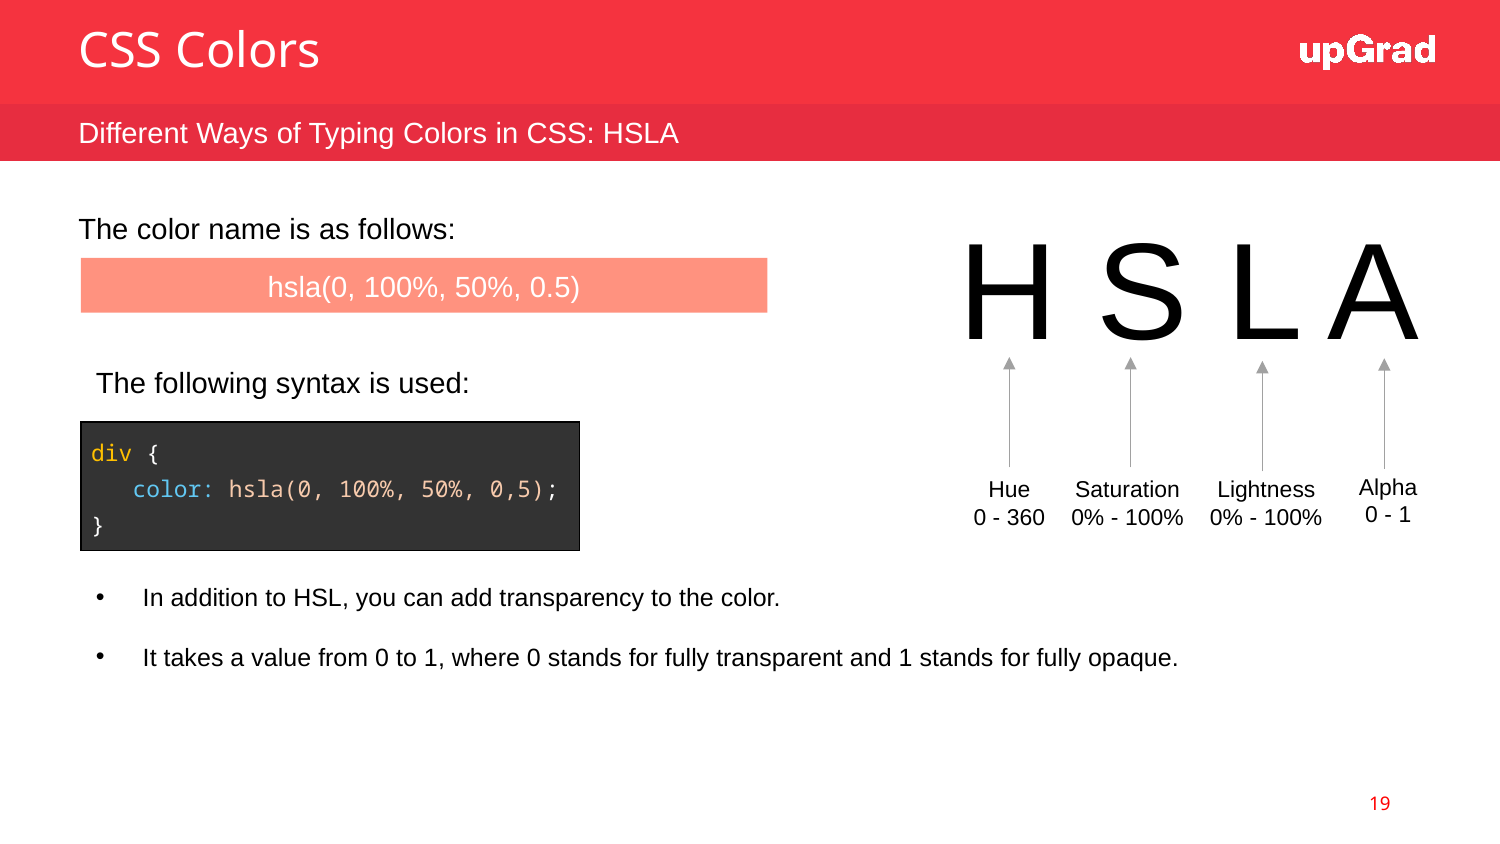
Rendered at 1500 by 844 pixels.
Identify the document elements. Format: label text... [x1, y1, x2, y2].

text_box hsla(0, 100%, 50%, 0.5) [80, 257, 768, 313]
slide_number 19 [1068, 782, 1406, 828]
picture [1300, 34, 1435, 70]
table_header div { color: hsla(0, 100%, 50%, 0,5); } [82, 423, 579, 550]
text_box Lightness 0% - 100% [1194, 467, 1338, 538]
text_box Saturation 0% - 100% [1056, 467, 1194, 538]
text_box CSS Colors [63, 20, 768, 87]
text_box Hue 0 - 360 [958, 467, 1056, 538]
text_box The following syntax is used: [80, 356, 625, 407]
text_box Different Ways of Typing Colors in CSS: HSLA [63, 107, 827, 158]
text_box Alpha 0 - 1 [1343, 464, 1434, 535]
text_box [0, 104, 1500, 161]
text_box The color name is as follows: [63, 202, 525, 254]
text_box H S L A [944, 194, 1453, 375]
text_box In addition to HSL, you can add transparency to the color. It takes a value from 0 to 1, where 0 stands for fully transparent and 1 stands for fully opaque. [80, 573, 1406, 709]
